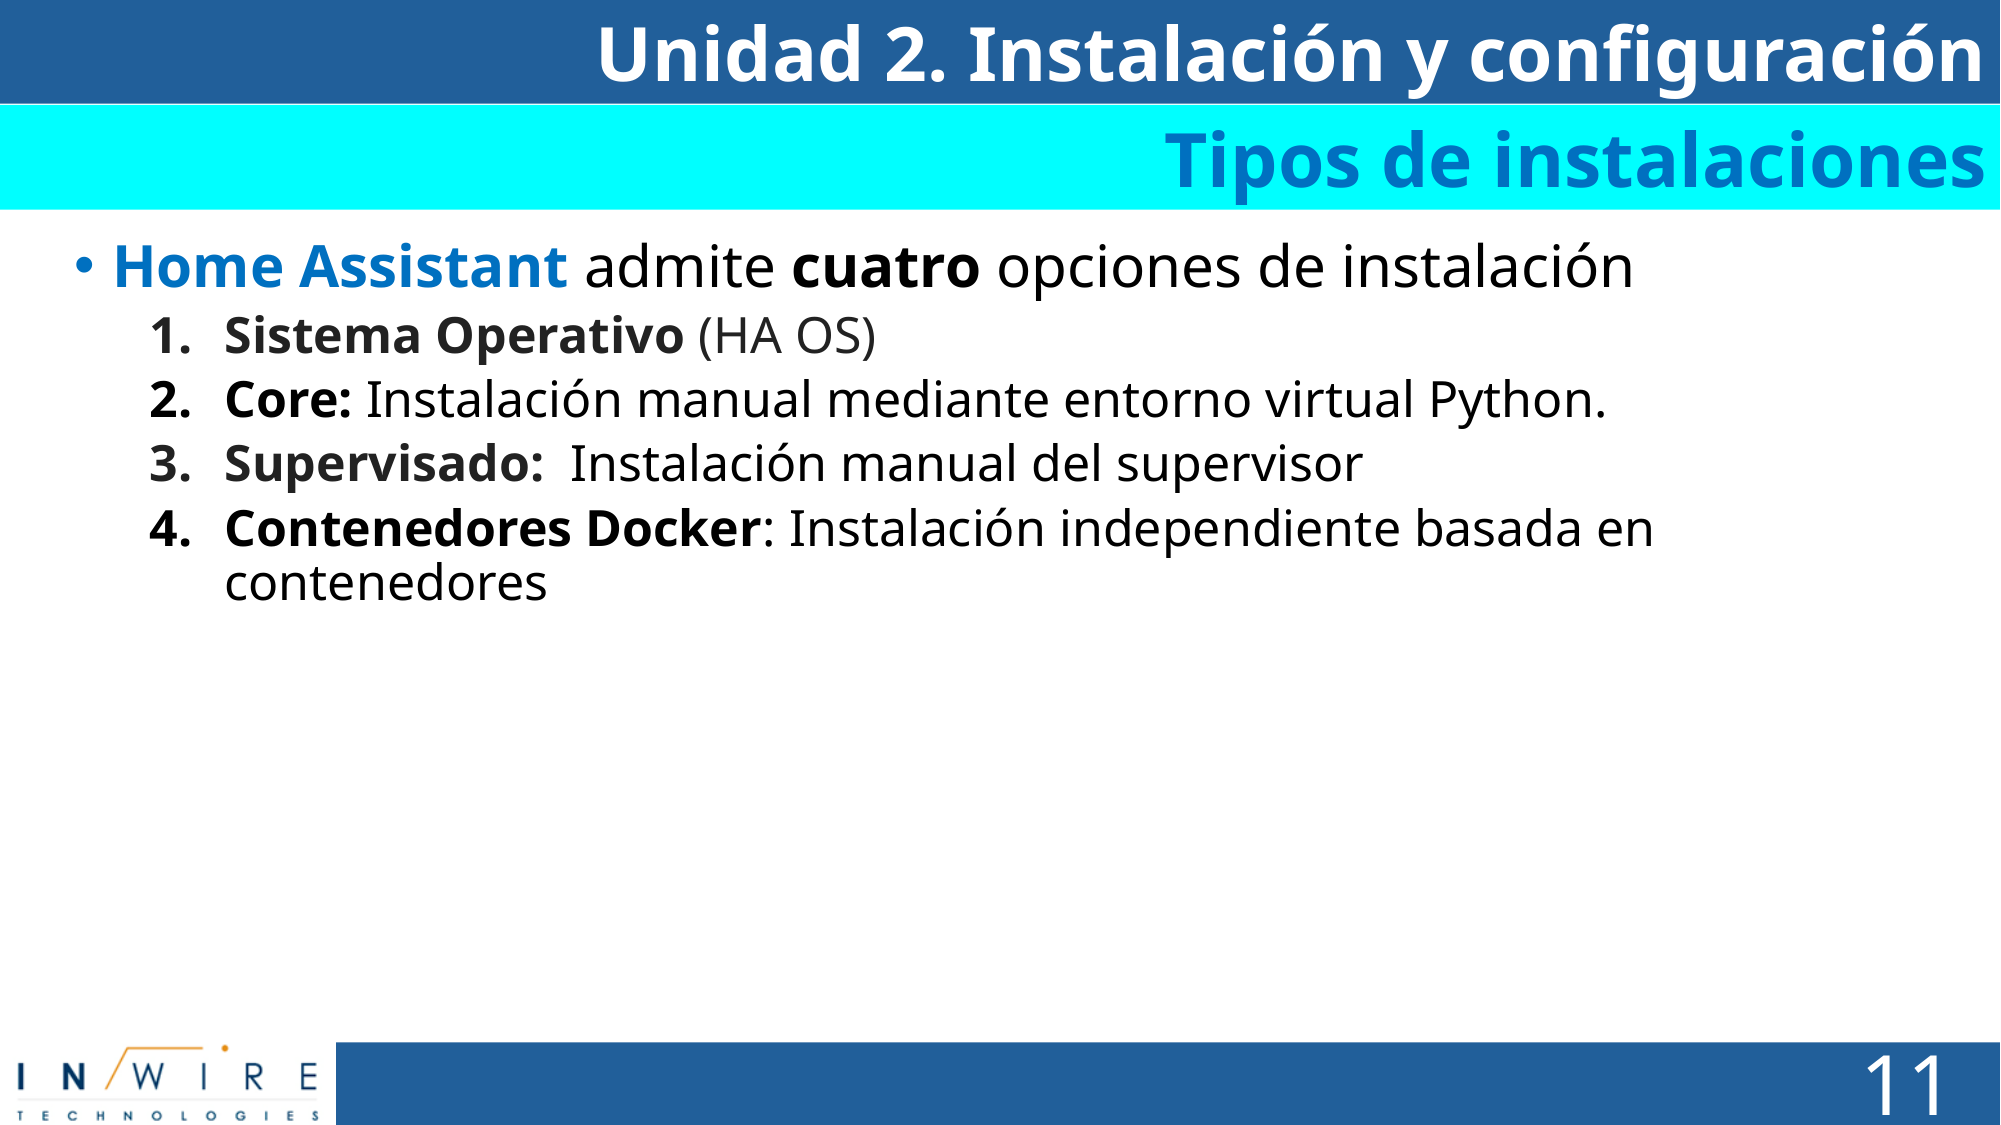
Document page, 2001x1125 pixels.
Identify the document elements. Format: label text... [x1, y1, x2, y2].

text_box Unidad 2. Instalación y configuración [0, 0, 2000, 104]
list Home Assistant admite cuatro opciones de instalación Sistema Operativo (HA OS) Core: Instalación manual mediante entorno virtual Python. Supervisado: Instalación manual del supervisor Contenedores Docker: Instalación independiente basada en contenedores [59, 229, 1904, 943]
text_box Tipos de instalaciones [0, 104, 2000, 210]
picture [0, 1037, 336, 1125]
